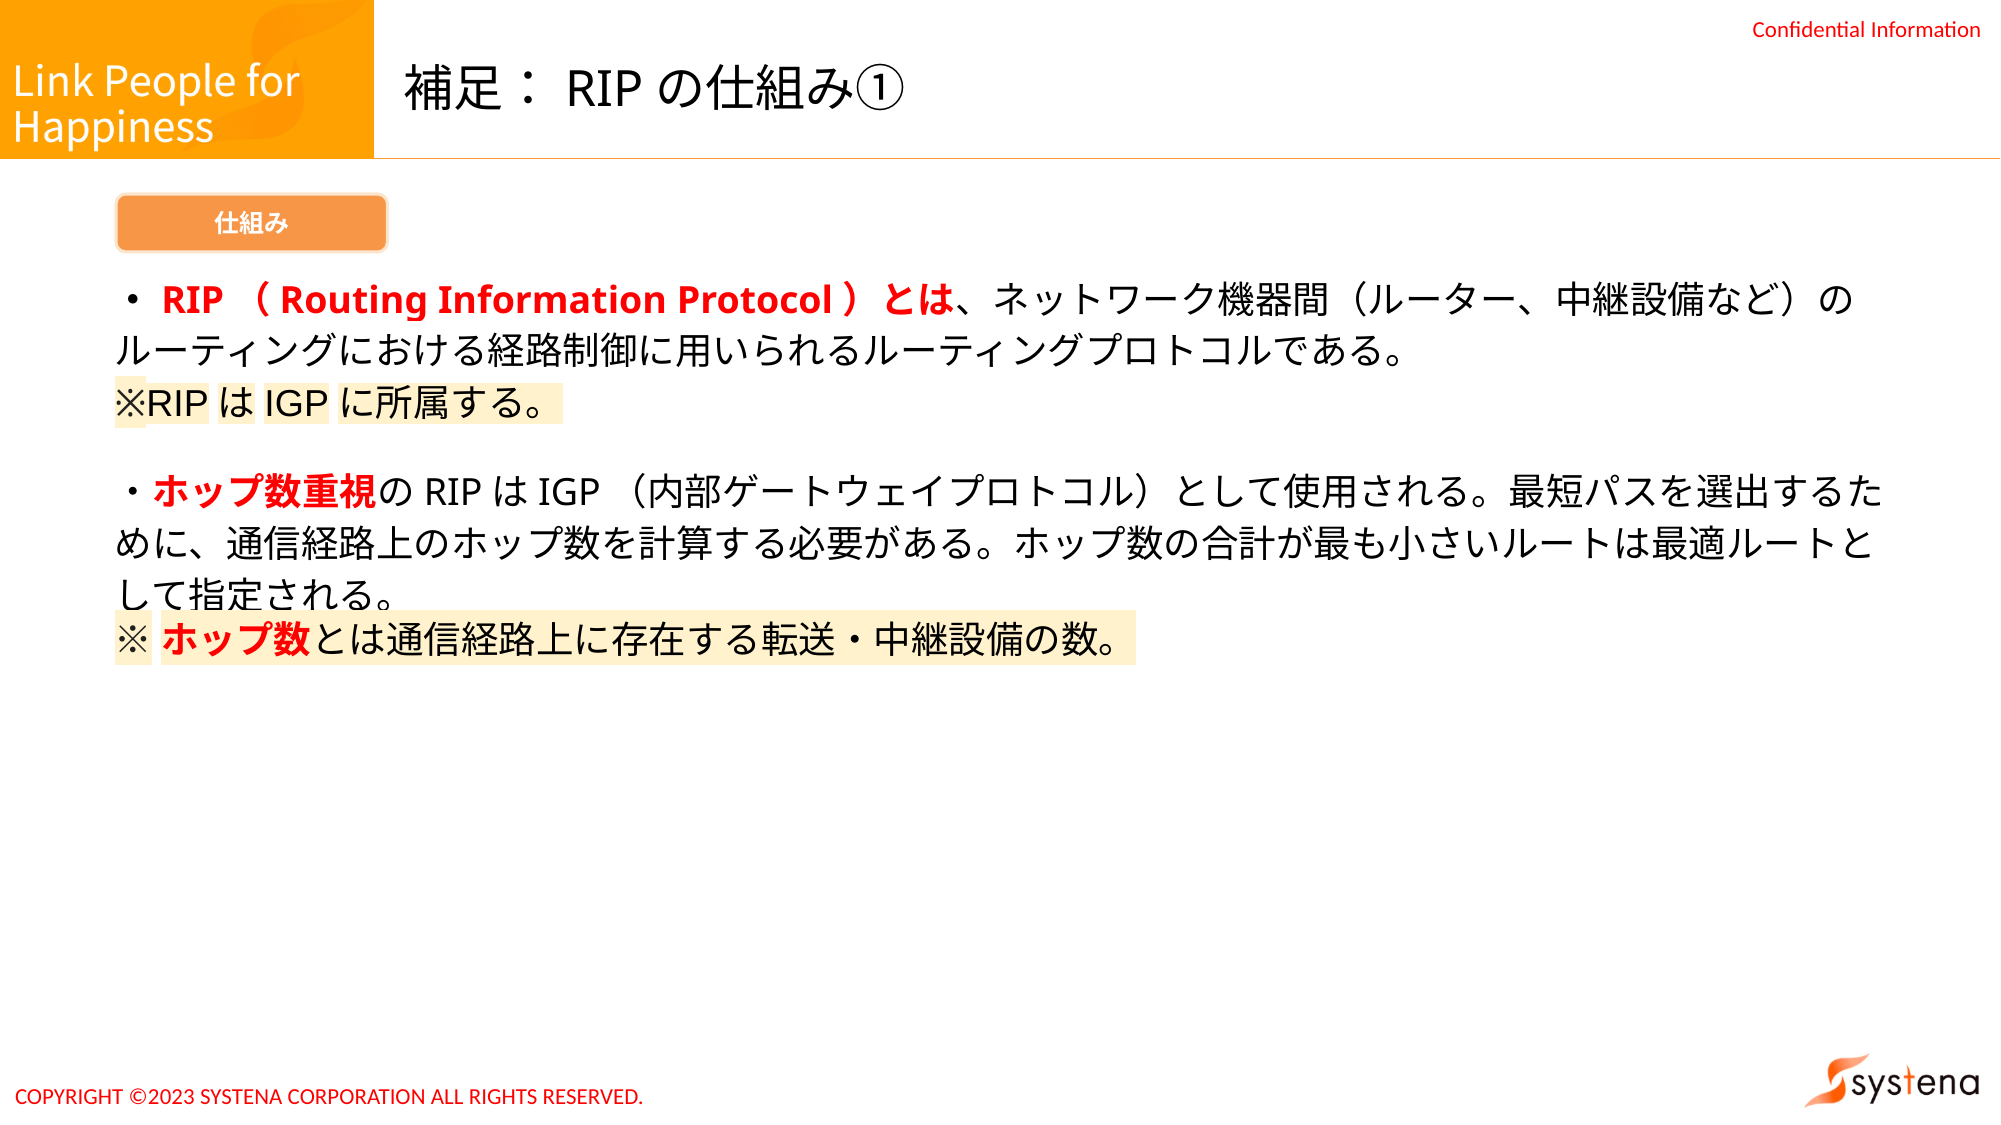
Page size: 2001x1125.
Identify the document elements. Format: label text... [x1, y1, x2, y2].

title 補足：RIPの仕組み① [388, 28, 1916, 145]
picture [1804, 1049, 1981, 1108]
list ・RIP（Routing Information Protocol）とは、ネットワーク機器間（ルーター、中継設備など）のルーティングにおける経路制御に用いられるルーティングプロトコルである。 ※RIPはIGPに所属する。 ・ホップ数重視のRIPはIGP（内部ゲートウェイプロトコル）として使用される。最短パスを選出するために、通信経路上のホップ数を計算する必要がある。ホップ数の合計が最も小さいルートは最適ルートとして指定される。 [99, 261, 1900, 1004]
text_box 仕組み [116, 194, 388, 252]
text_box ※ホップ数とは通信経路上に存在する転送・中継設備の数。 [99, 594, 1749, 677]
picture [0, 0, 374, 159]
